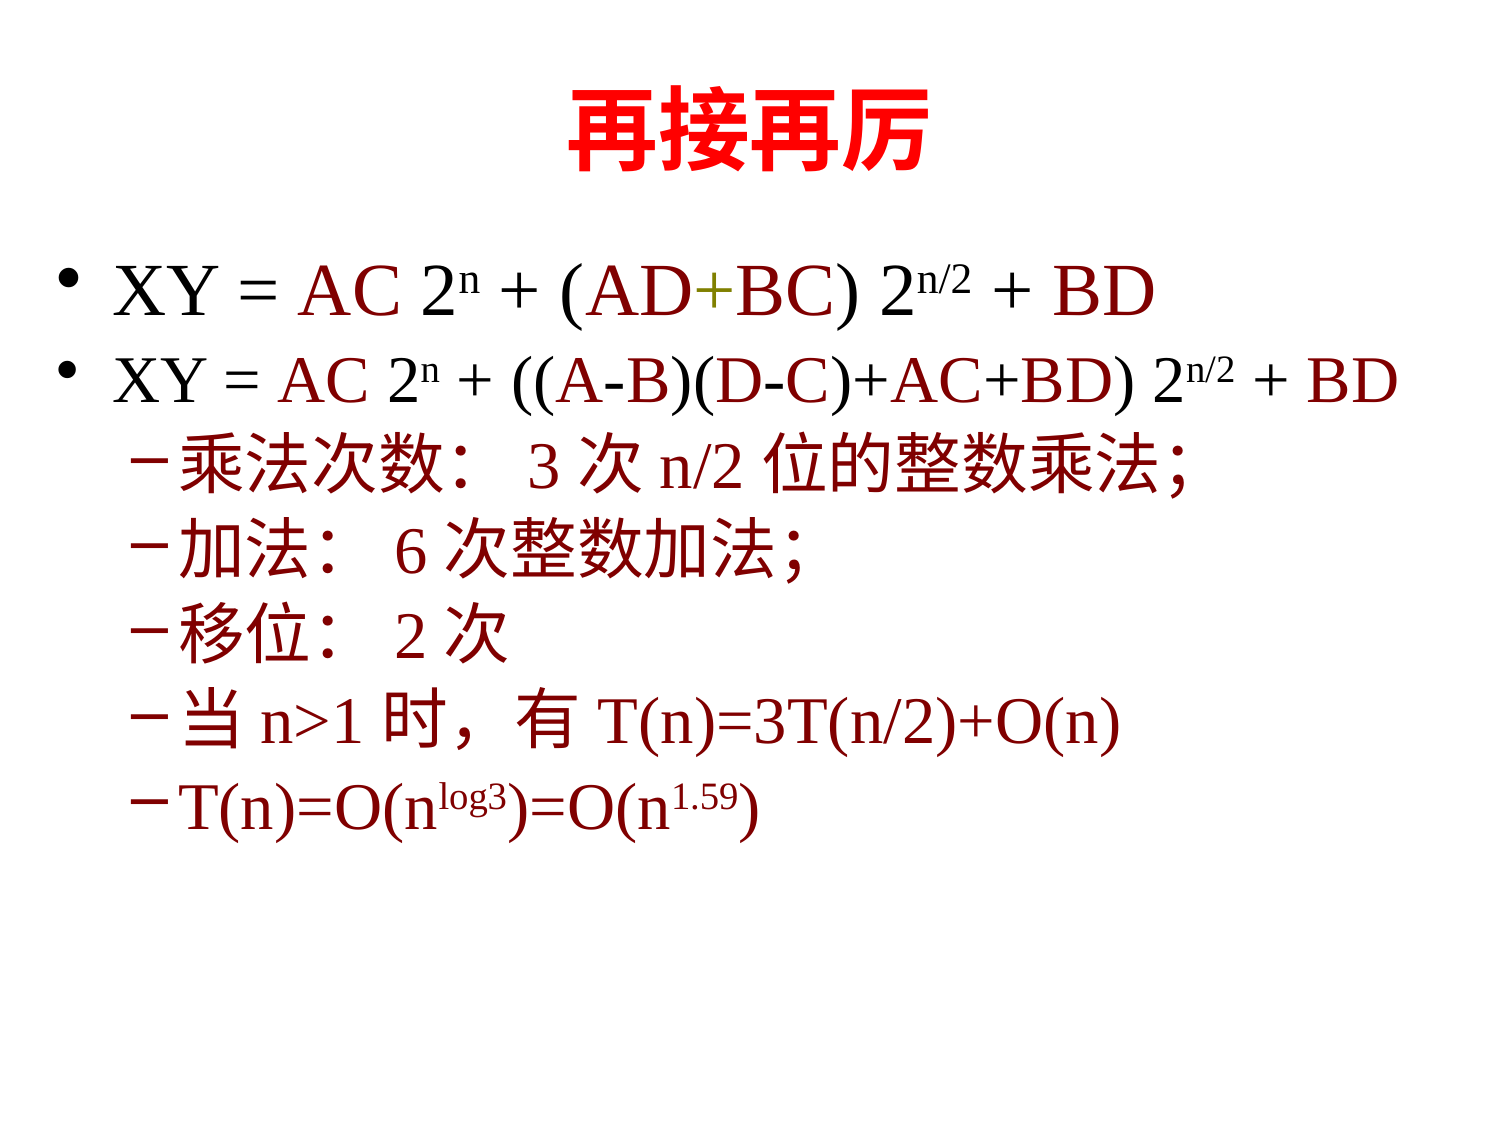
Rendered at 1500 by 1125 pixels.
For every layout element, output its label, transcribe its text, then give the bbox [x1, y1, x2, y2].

title 再接再厉 [75, 45, 1425, 208]
list XY = AC 2n + (AD+BC) 2n/2 + BD XY = AC 2n + ((A-B)(D-C)+AC+BD) 2n/2 + BD 乘法次数：3次n/2位的整数乘法； 加法：6次整数加法； 移位：2次 当n>1时，有T(n)=3T(n/2)+O(n) T(n)=O(nlog3)=O(n1.59) [41, 243, 1500, 919]
